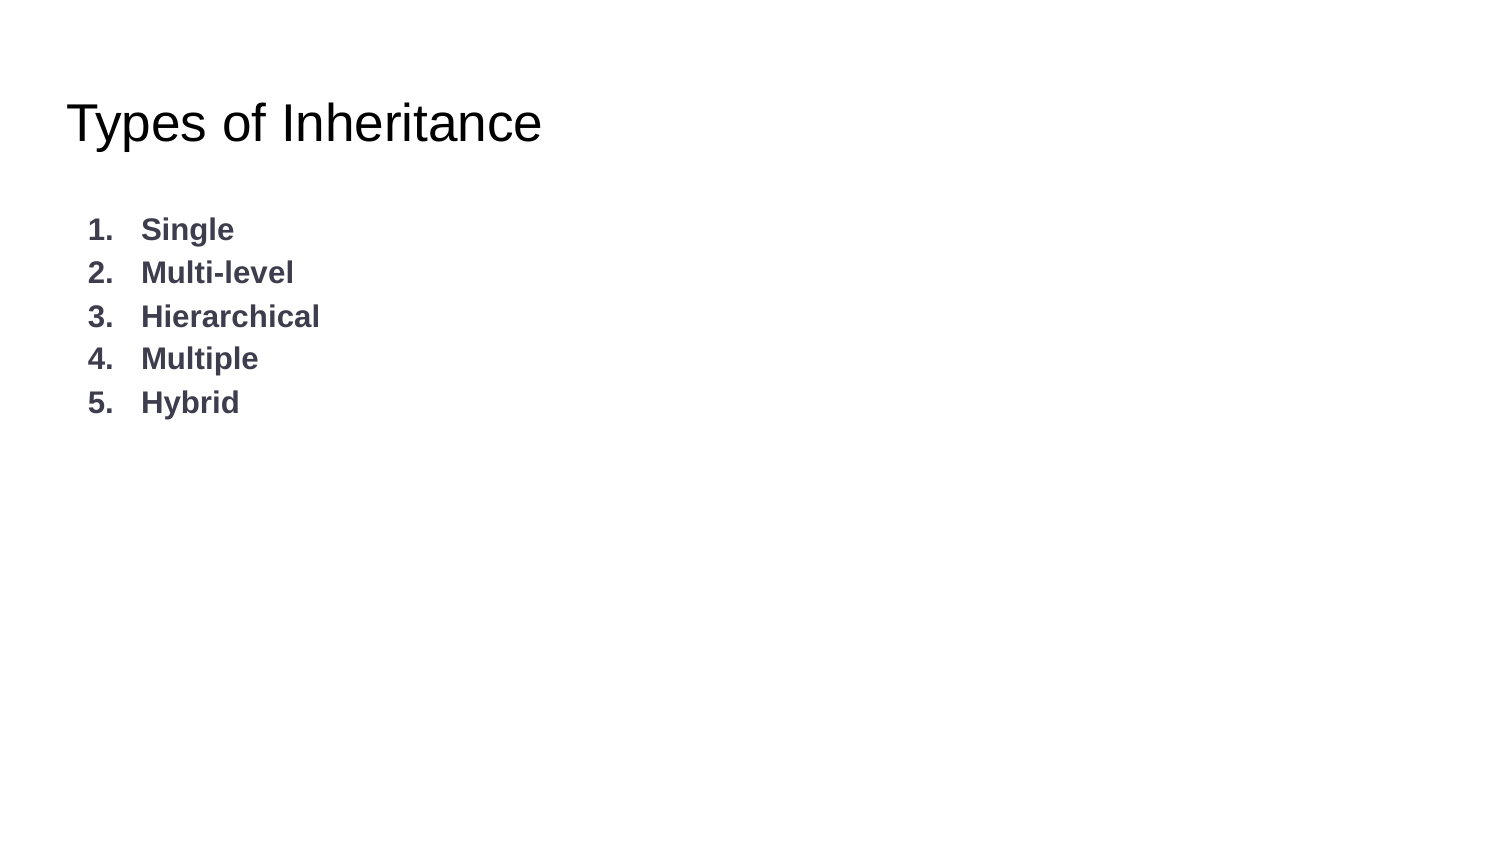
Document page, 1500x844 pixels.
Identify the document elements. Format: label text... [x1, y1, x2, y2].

list Single Multi-level Hierarchical Multiple Hybrid [51, 189, 1449, 750]
title Types of Inheritance [51, 72, 1449, 167]
